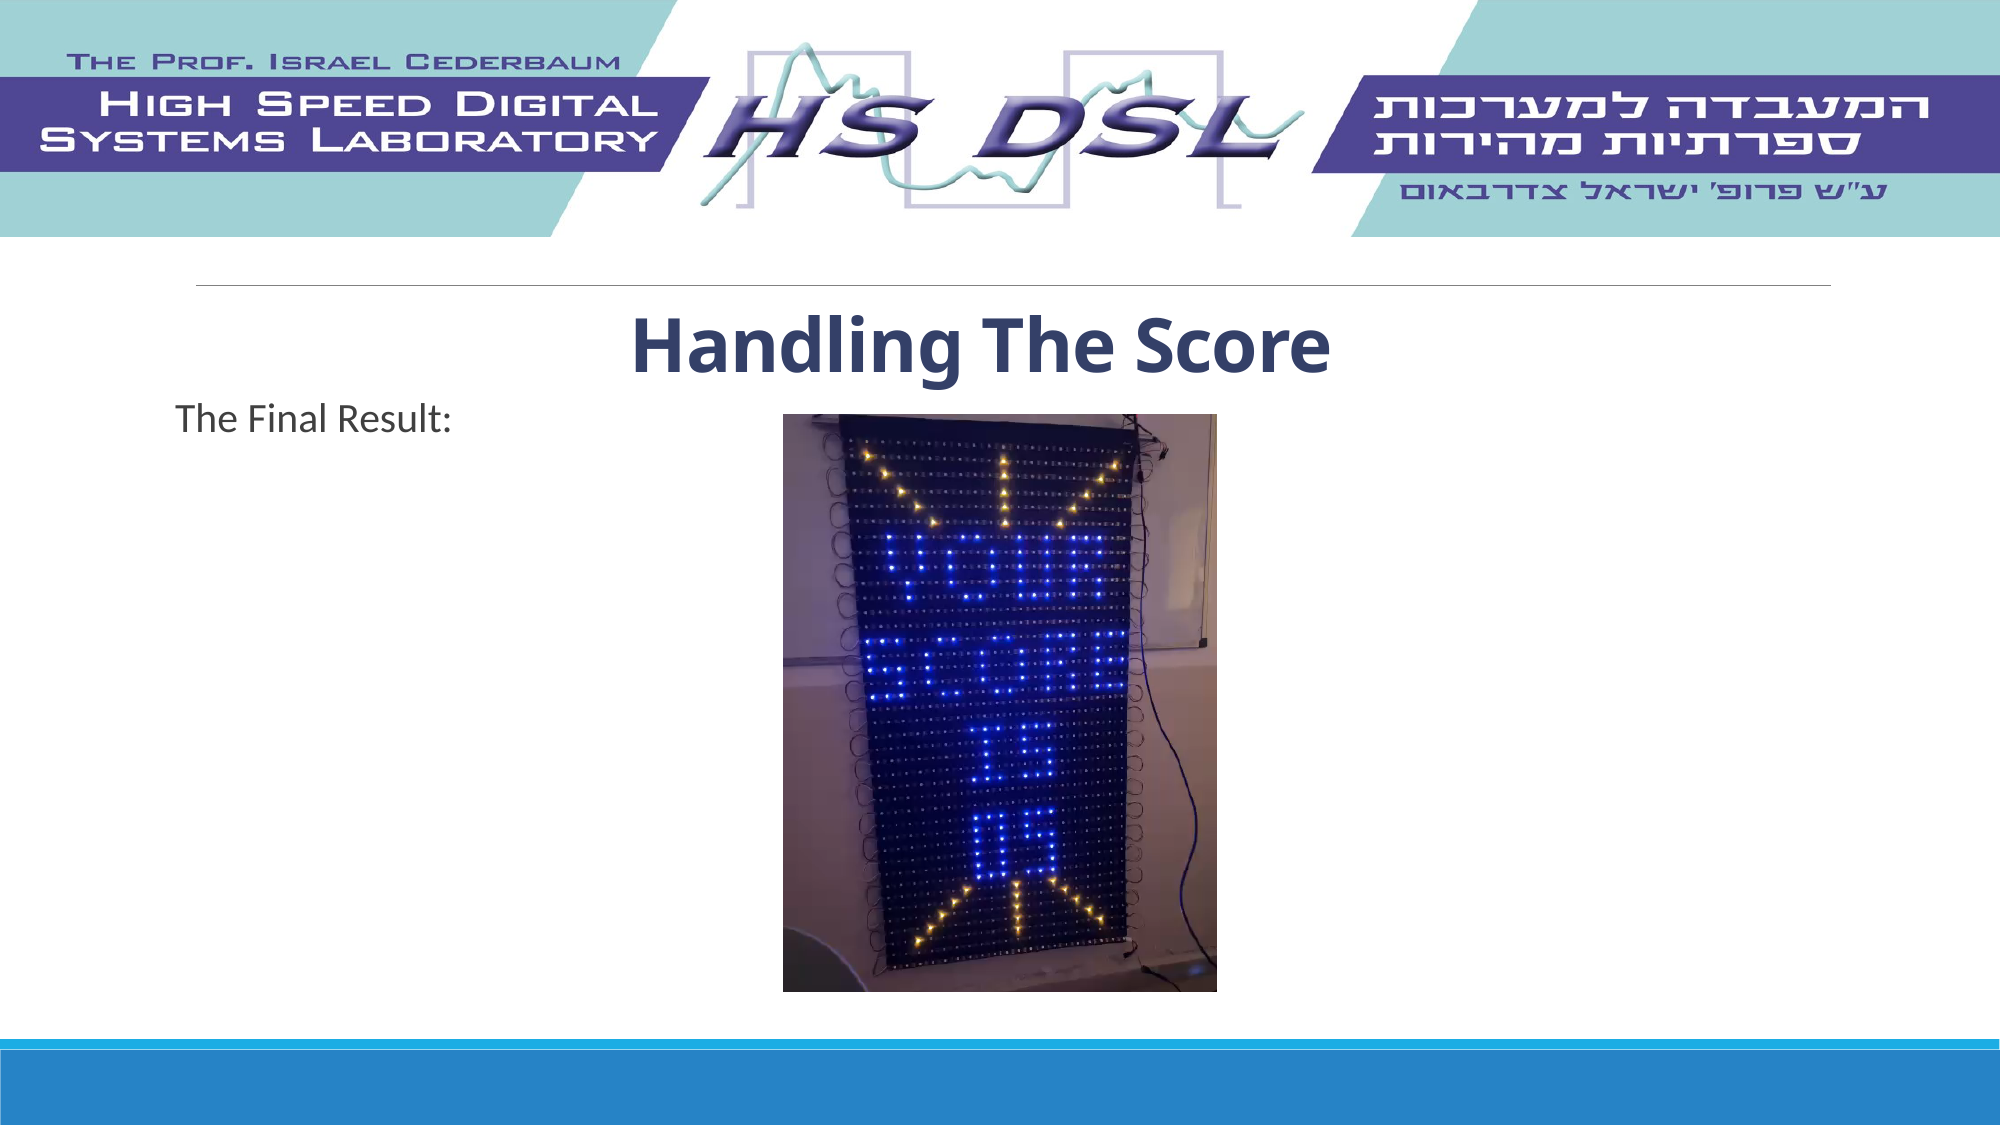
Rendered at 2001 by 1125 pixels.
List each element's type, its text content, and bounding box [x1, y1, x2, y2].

list The Final Result: [175, 388, 1826, 1009]
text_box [782, 413, 1218, 993]
text_box Handling The Score [175, 247, 1788, 388]
picture [0, 0, 2000, 238]
